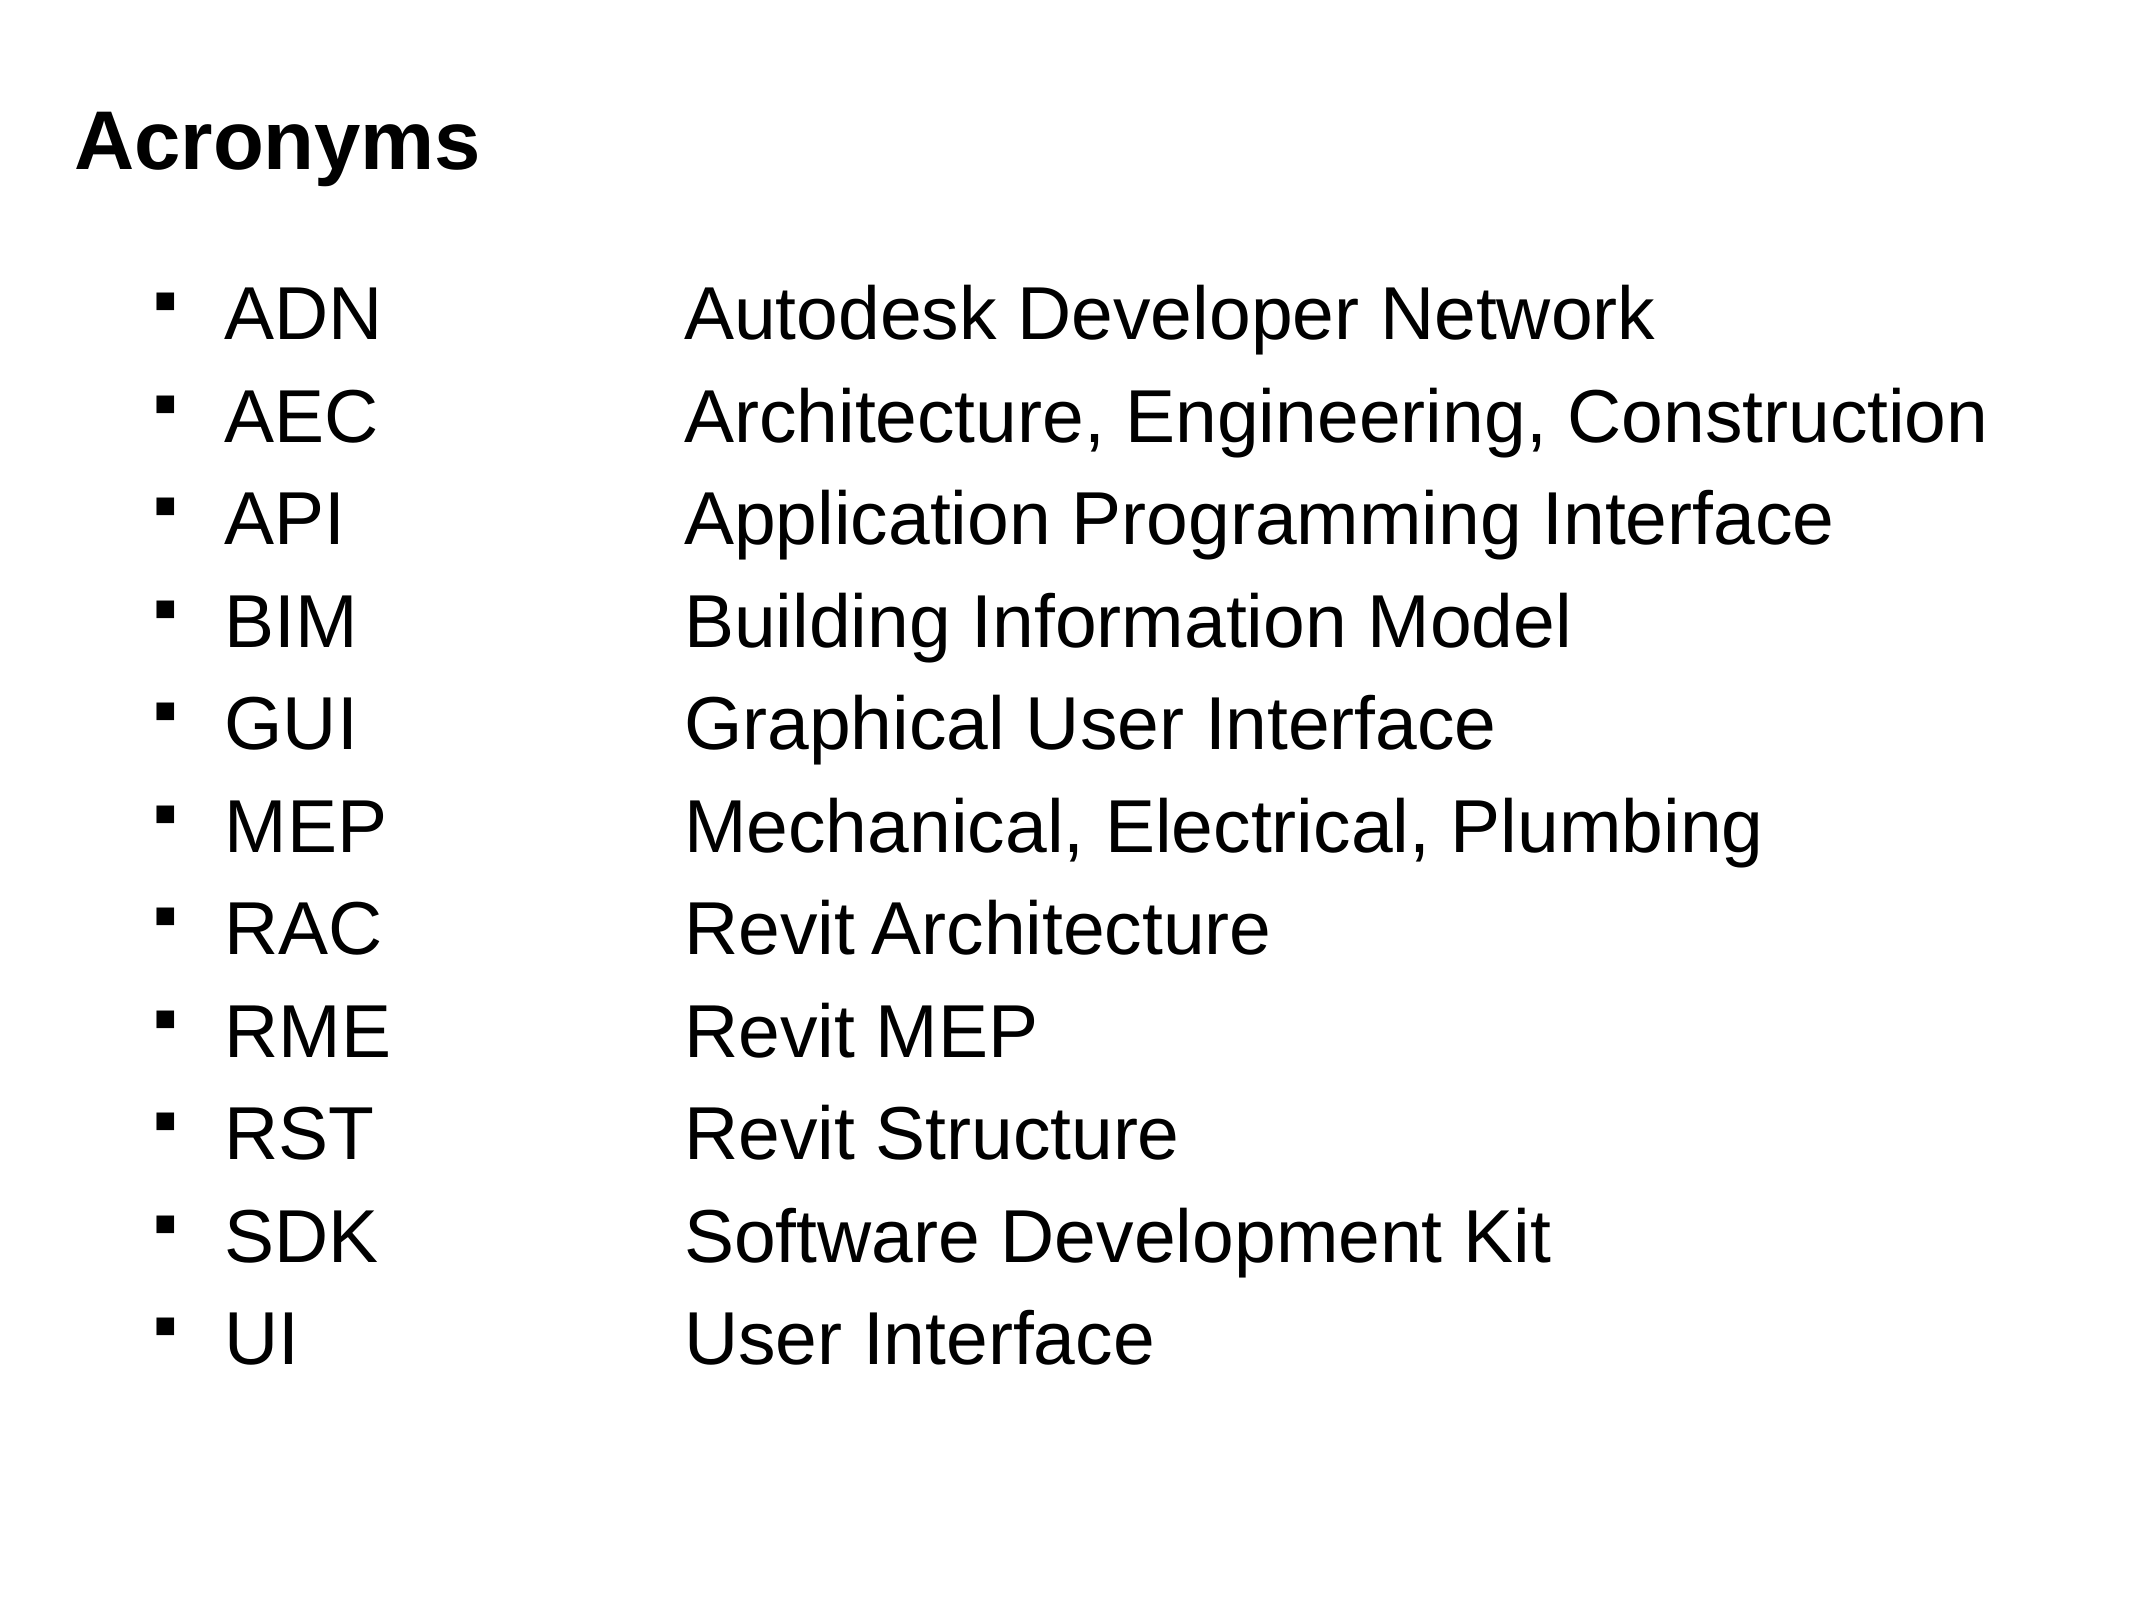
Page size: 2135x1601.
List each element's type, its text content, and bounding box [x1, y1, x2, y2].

list ADN Autodesk Developer Network AEC Architecture, Engineering, Construction API Application Programming Interface BIM Building Information Model GUI Graphical User Interface MEP Mechanical, Electrical, Plumbing RAC Revit Architecture RME Revit MEP RST Revit Structure SDK Software Development Kit UI User Interface [76, 263, 2062, 1388]
title Acronyms [73, 66, 2019, 205]
